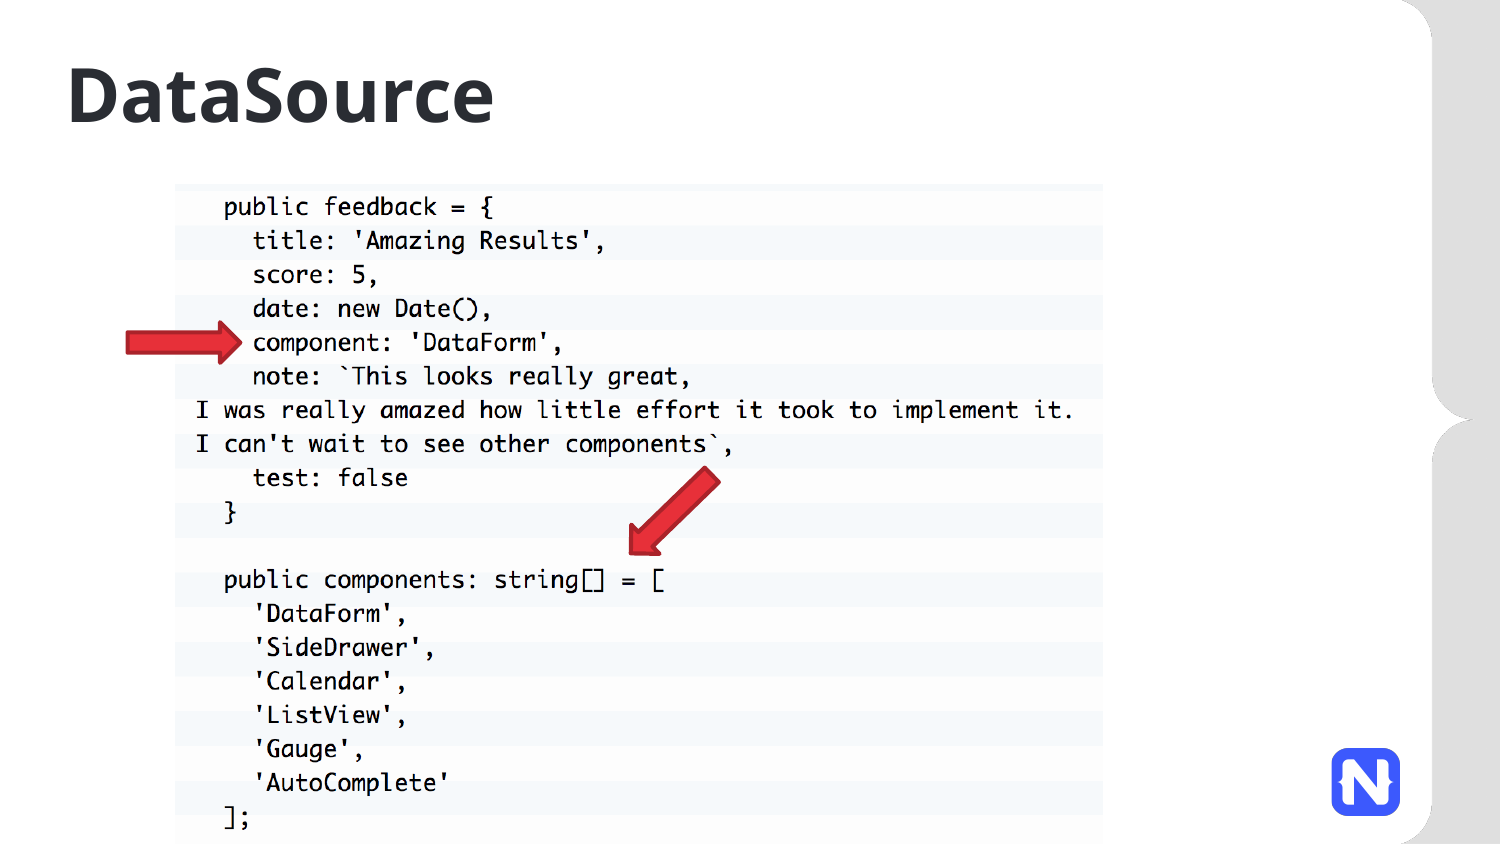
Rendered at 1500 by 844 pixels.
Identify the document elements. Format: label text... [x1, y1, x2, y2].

text_box [125, 330, 170, 355]
picture [175, 184, 1103, 844]
title DataSource [53, 64, 1449, 132]
picture [1331, 0, 1500, 844]
